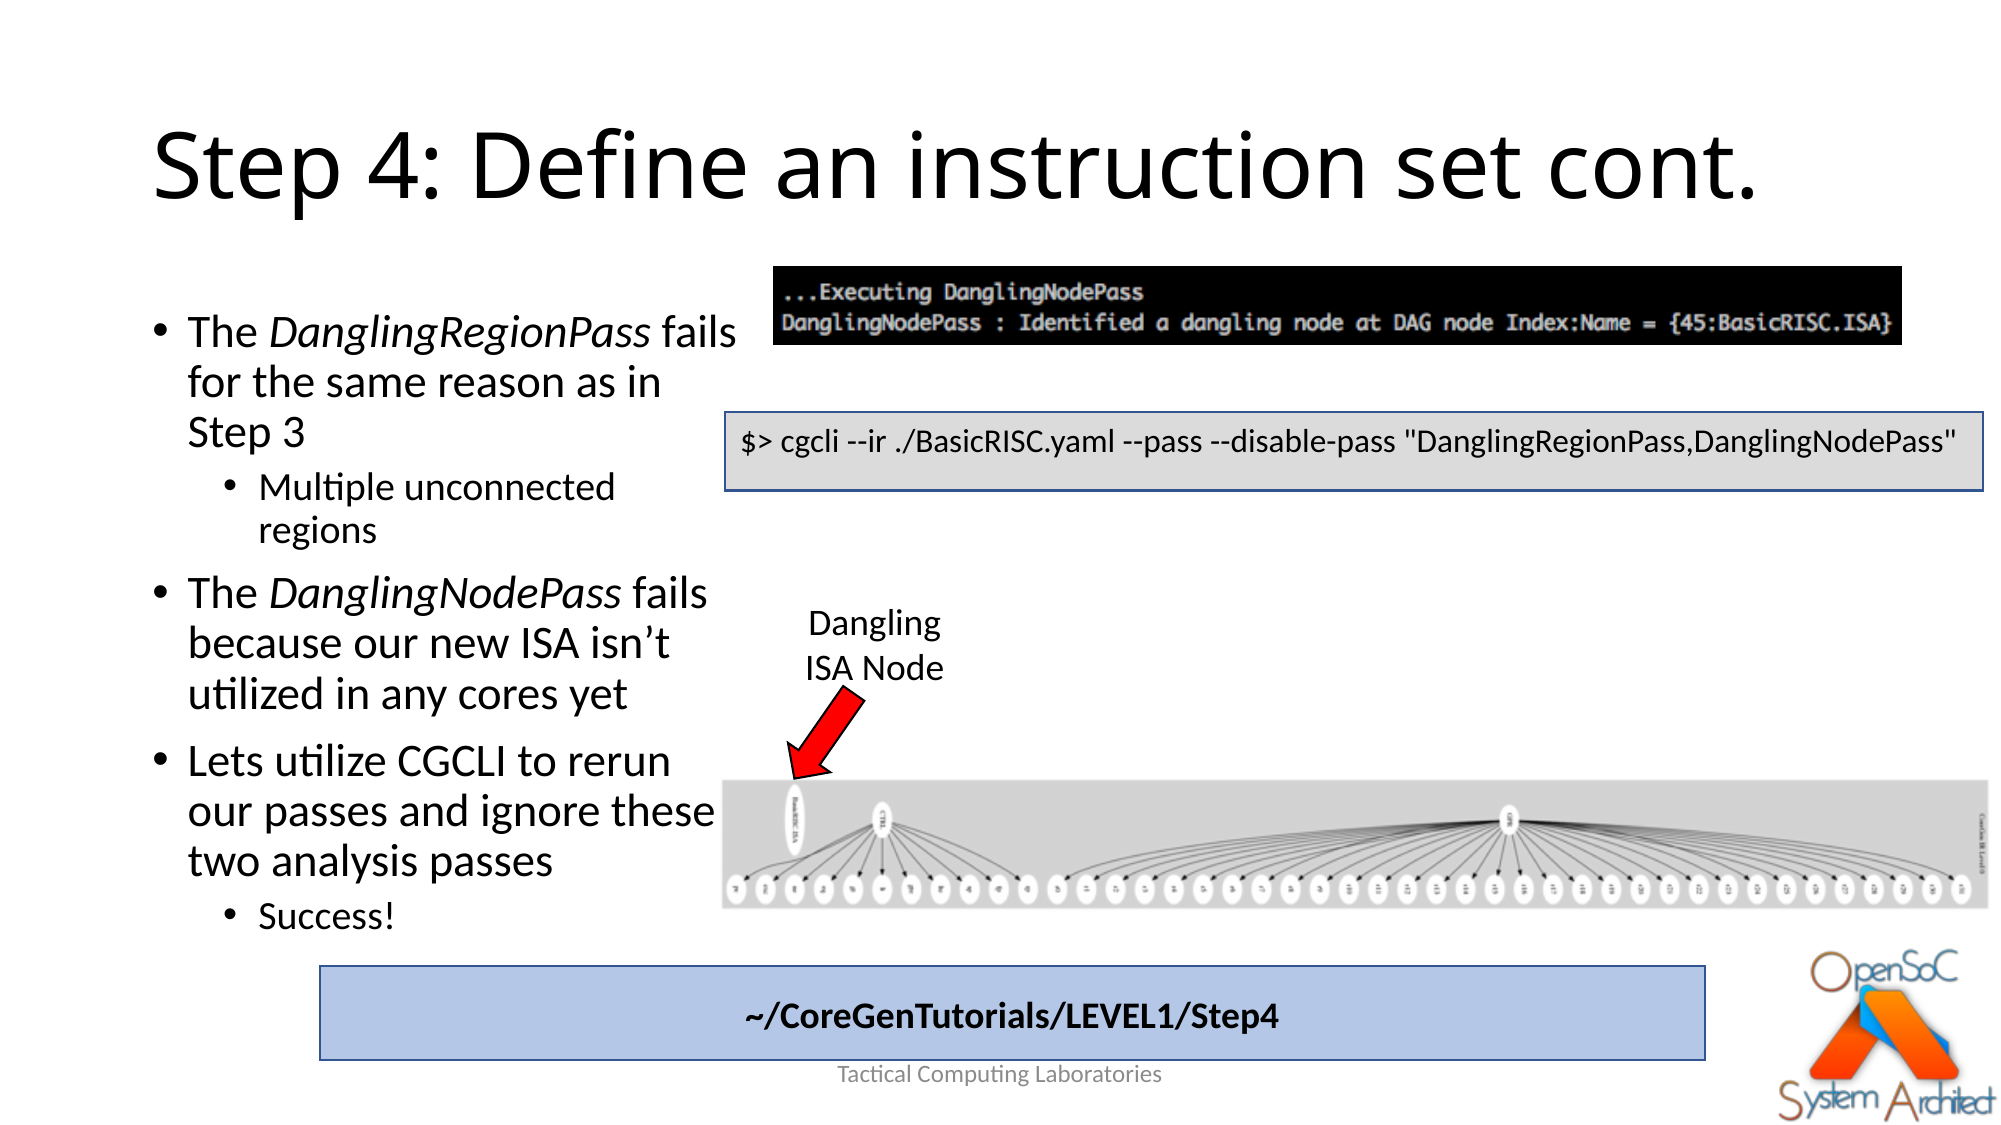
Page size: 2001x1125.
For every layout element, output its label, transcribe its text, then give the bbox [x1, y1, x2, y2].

text_box $> cgcli --ir ./BasicRISC.yaml --pass --disable-pass "DanglingRegionPass,DanglingNodePass" [1423, 411, 1984, 492]
text_box ~/CoreGenTutorials/LEVEL1/Step4 [1423, 965, 1706, 1061]
picture [1775, 946, 2000, 1125]
text_box ~/CoreGenTutorials/LEVEL1/Step4 [319, 965, 1286, 1061]
footer Tactical Computing Laboratories [662, 1061, 1286, 1103]
text_box Dangling ISA Node [783, 590, 967, 695]
list The DanglingRegionPass fails for the same reason as in Step 3 Multiple unconnected regions The DanglingNodePass fails because our new ISA isn’t utilized in any cores yet Lets utilize CGCLI to rerun our passes and ignore these two analysis passes Success! [137, 299, 754, 948]
picture [721, 211, 1989, 1125]
text_box [786, 695, 866, 780]
text_box $> cgcli --ir ./BasicRISC.yaml --pass --disable-pass "DanglingRegionPass,DanglingNodePass" [724, 411, 1286, 492]
title Step 4: Define an instruction set cont. [137, 59, 1863, 278]
